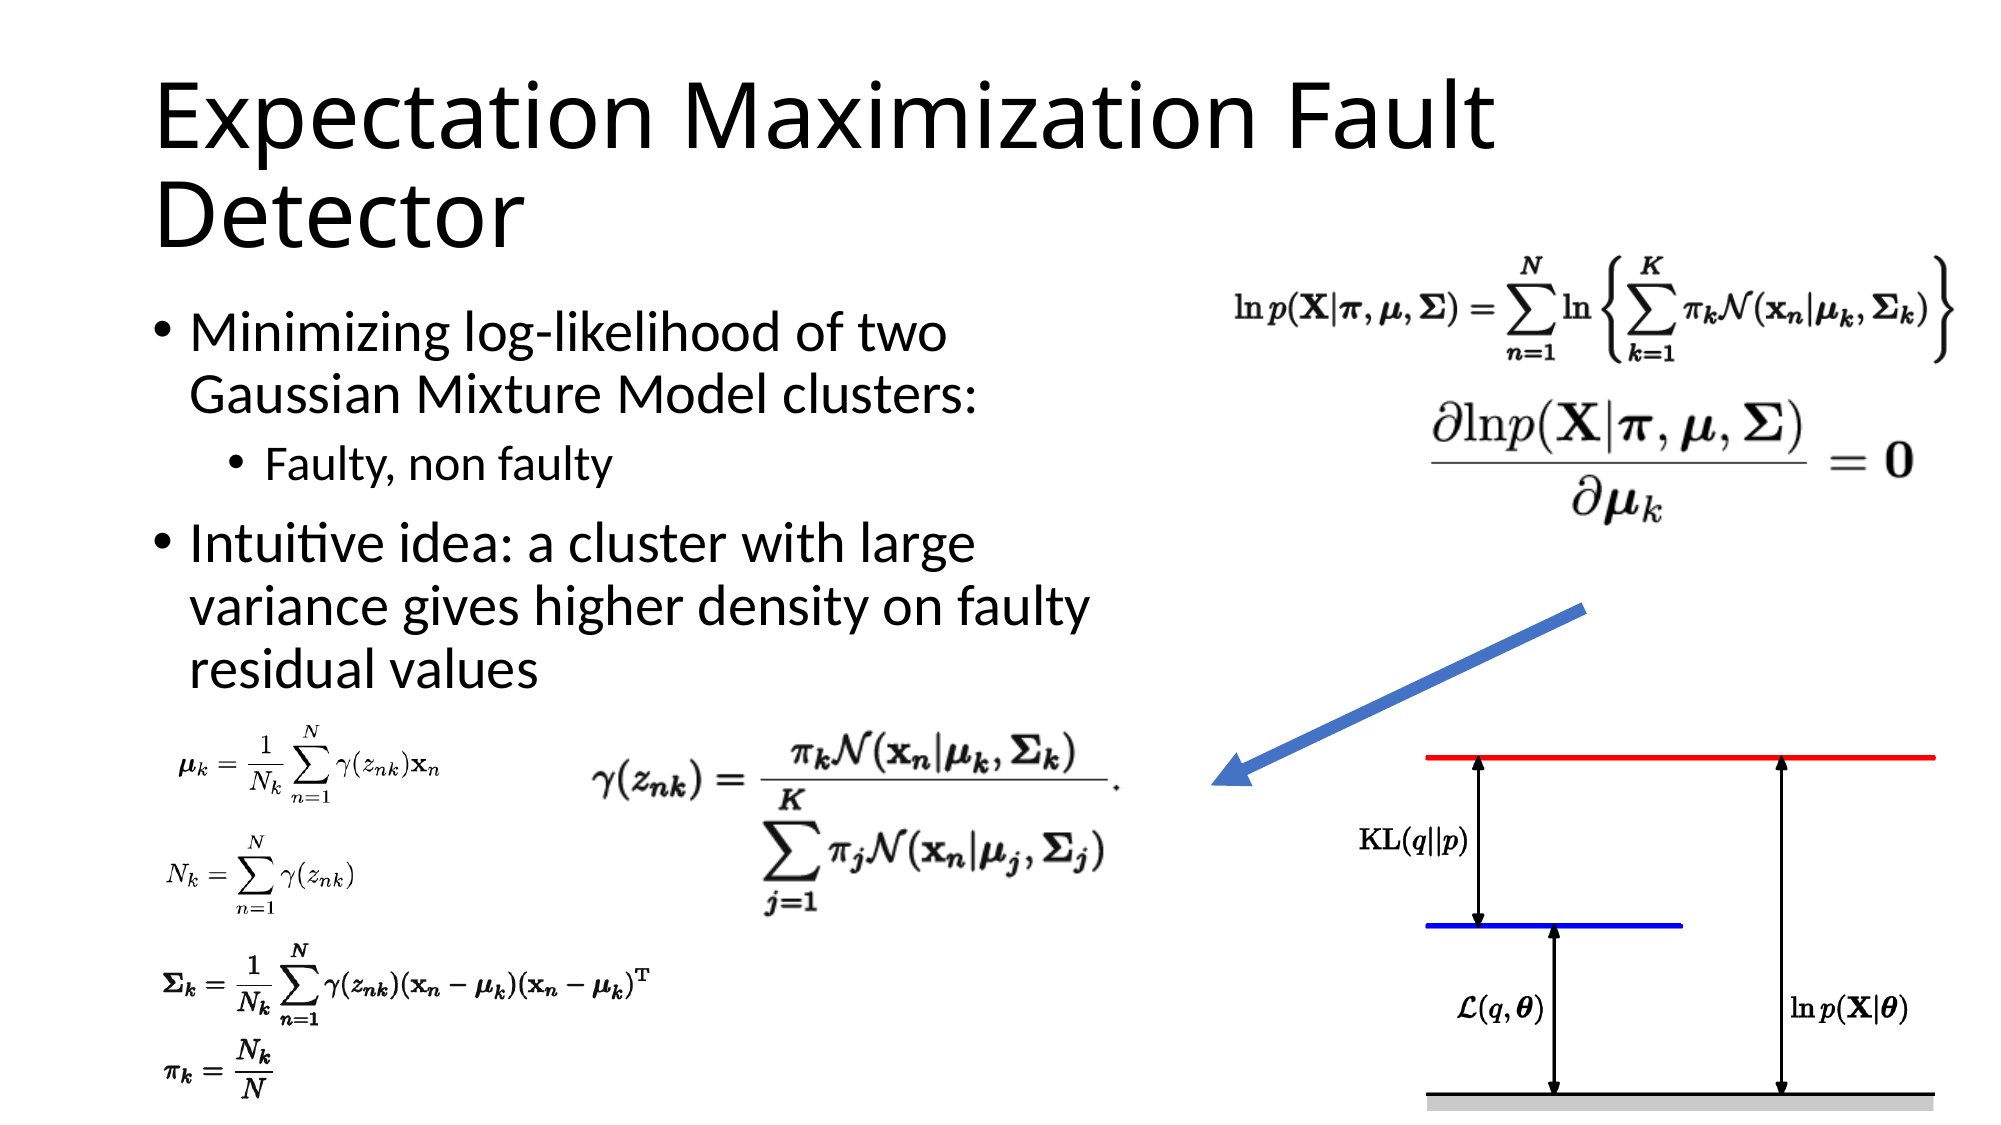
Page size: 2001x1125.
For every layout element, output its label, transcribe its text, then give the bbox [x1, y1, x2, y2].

title Expectation Maximization Fault Detector [137, 59, 1863, 278]
picture [1210, 246, 1958, 535]
picture [1339, 744, 1946, 1124]
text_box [1210, 607, 1585, 786]
picture [578, 702, 1141, 921]
picture [161, 714, 457, 921]
picture [137, 937, 661, 1125]
list Minimizing log-likelihood of two Gaussian Mixture Model clusters: Faulty, non faulty Intuitive idea: a cluster with large variance gives higher density on faulty residual values [137, 293, 1160, 1008]
